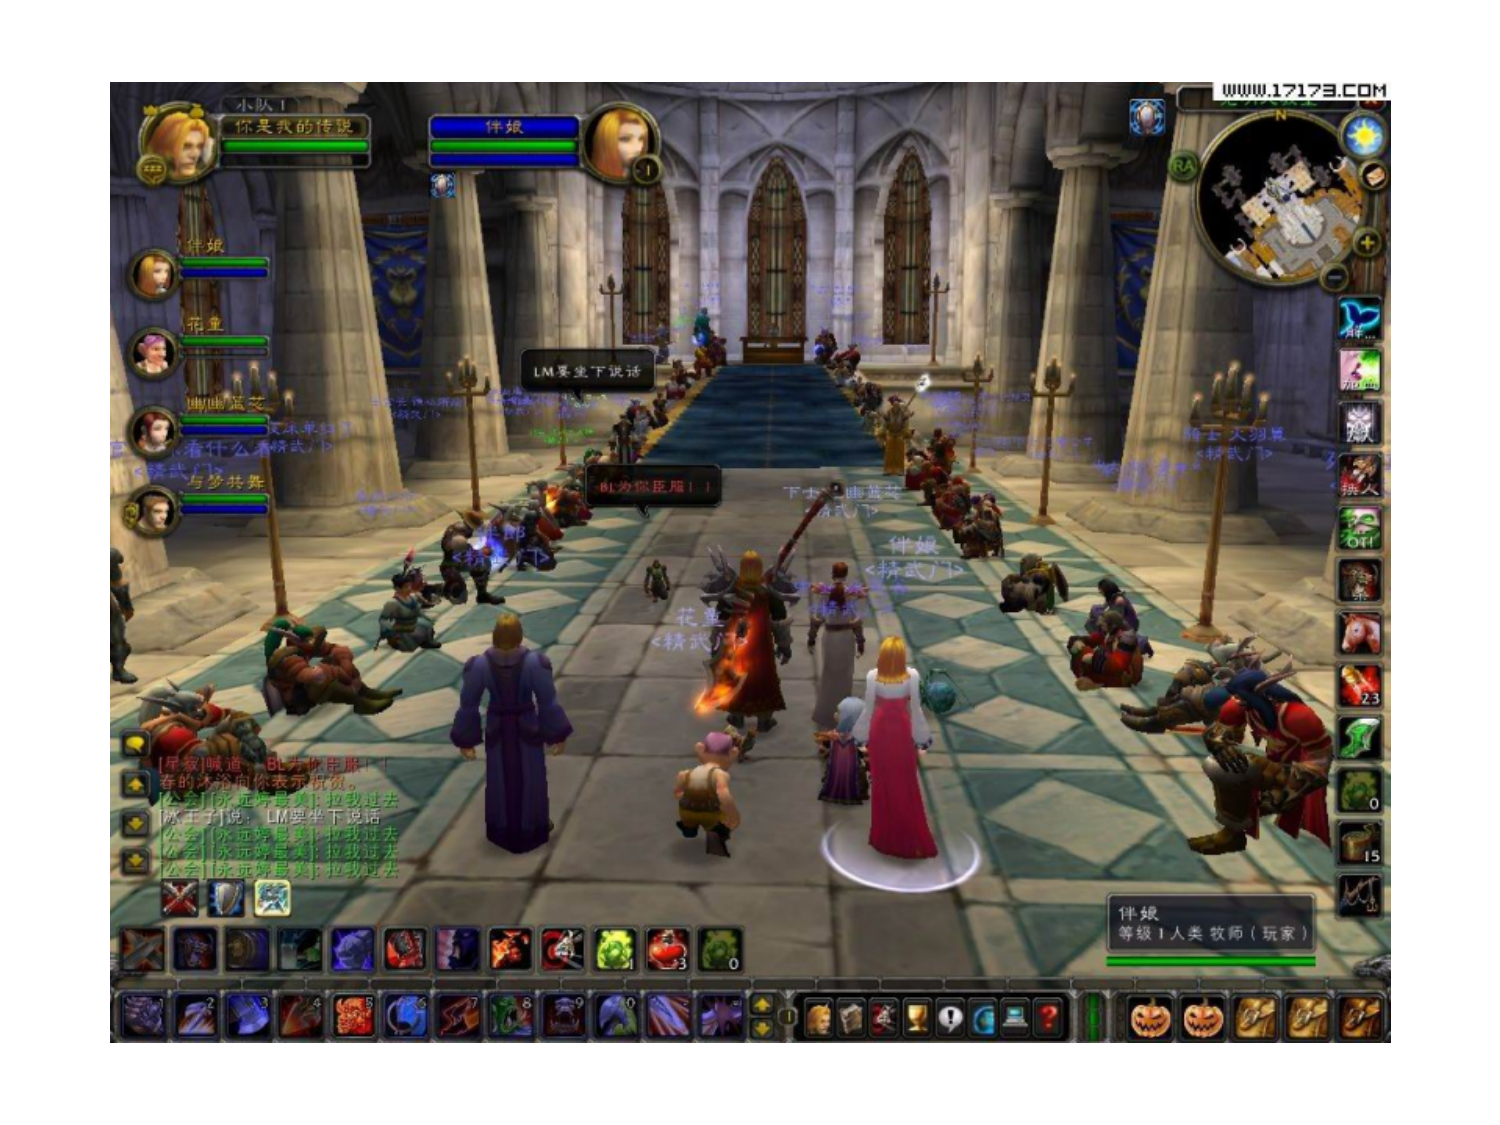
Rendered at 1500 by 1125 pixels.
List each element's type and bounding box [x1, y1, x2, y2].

picture [109, 82, 1391, 1043]
